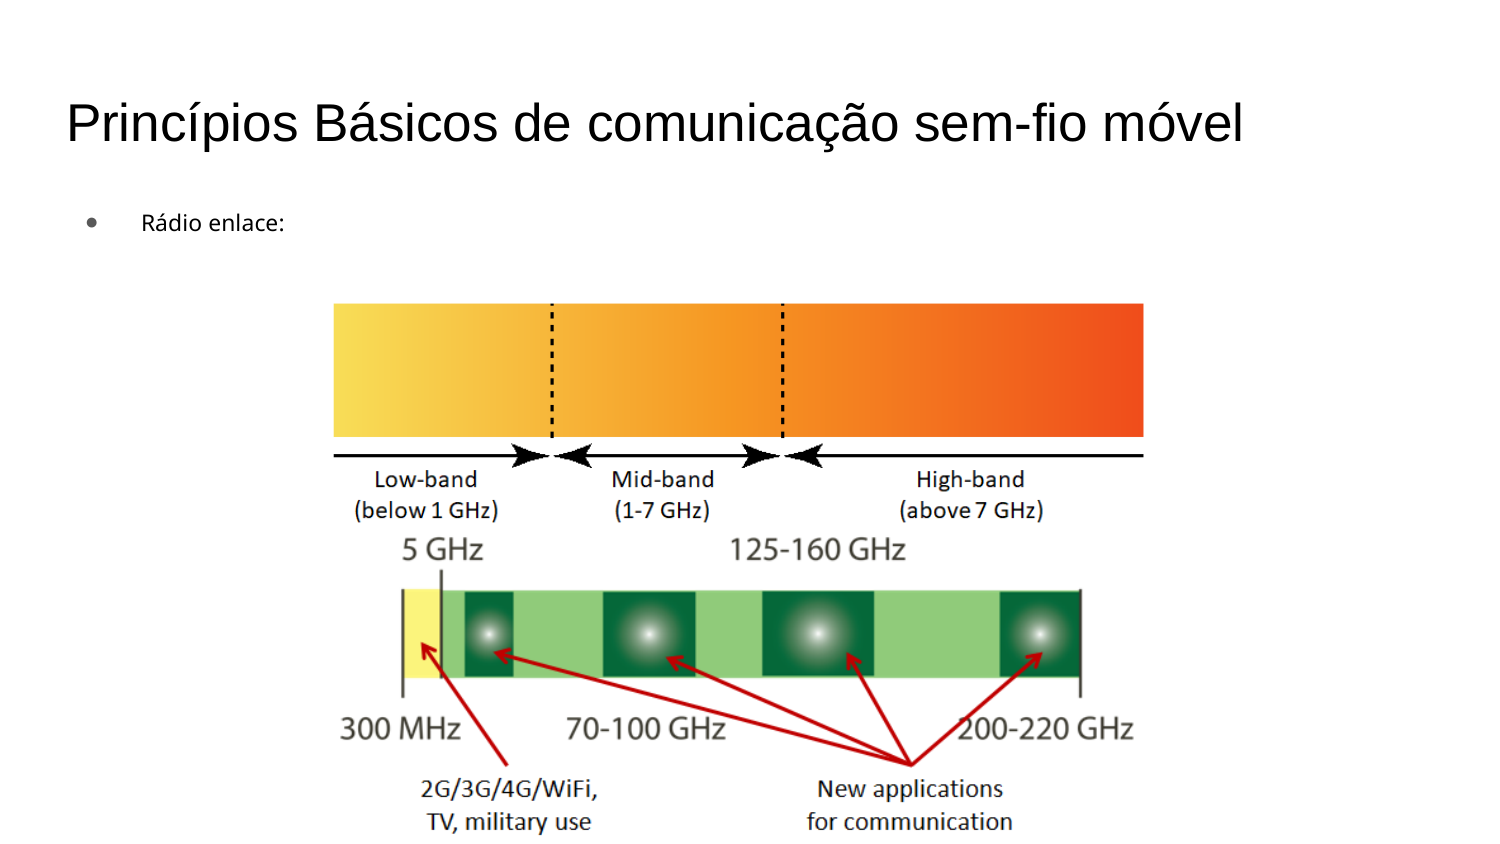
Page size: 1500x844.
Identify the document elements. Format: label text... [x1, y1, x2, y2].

picture [321, 262, 1152, 844]
list Rádio enlace: [51, 189, 1449, 283]
title Princípios Básicos de comunicação sem-fio móvel [51, 72, 1449, 167]
